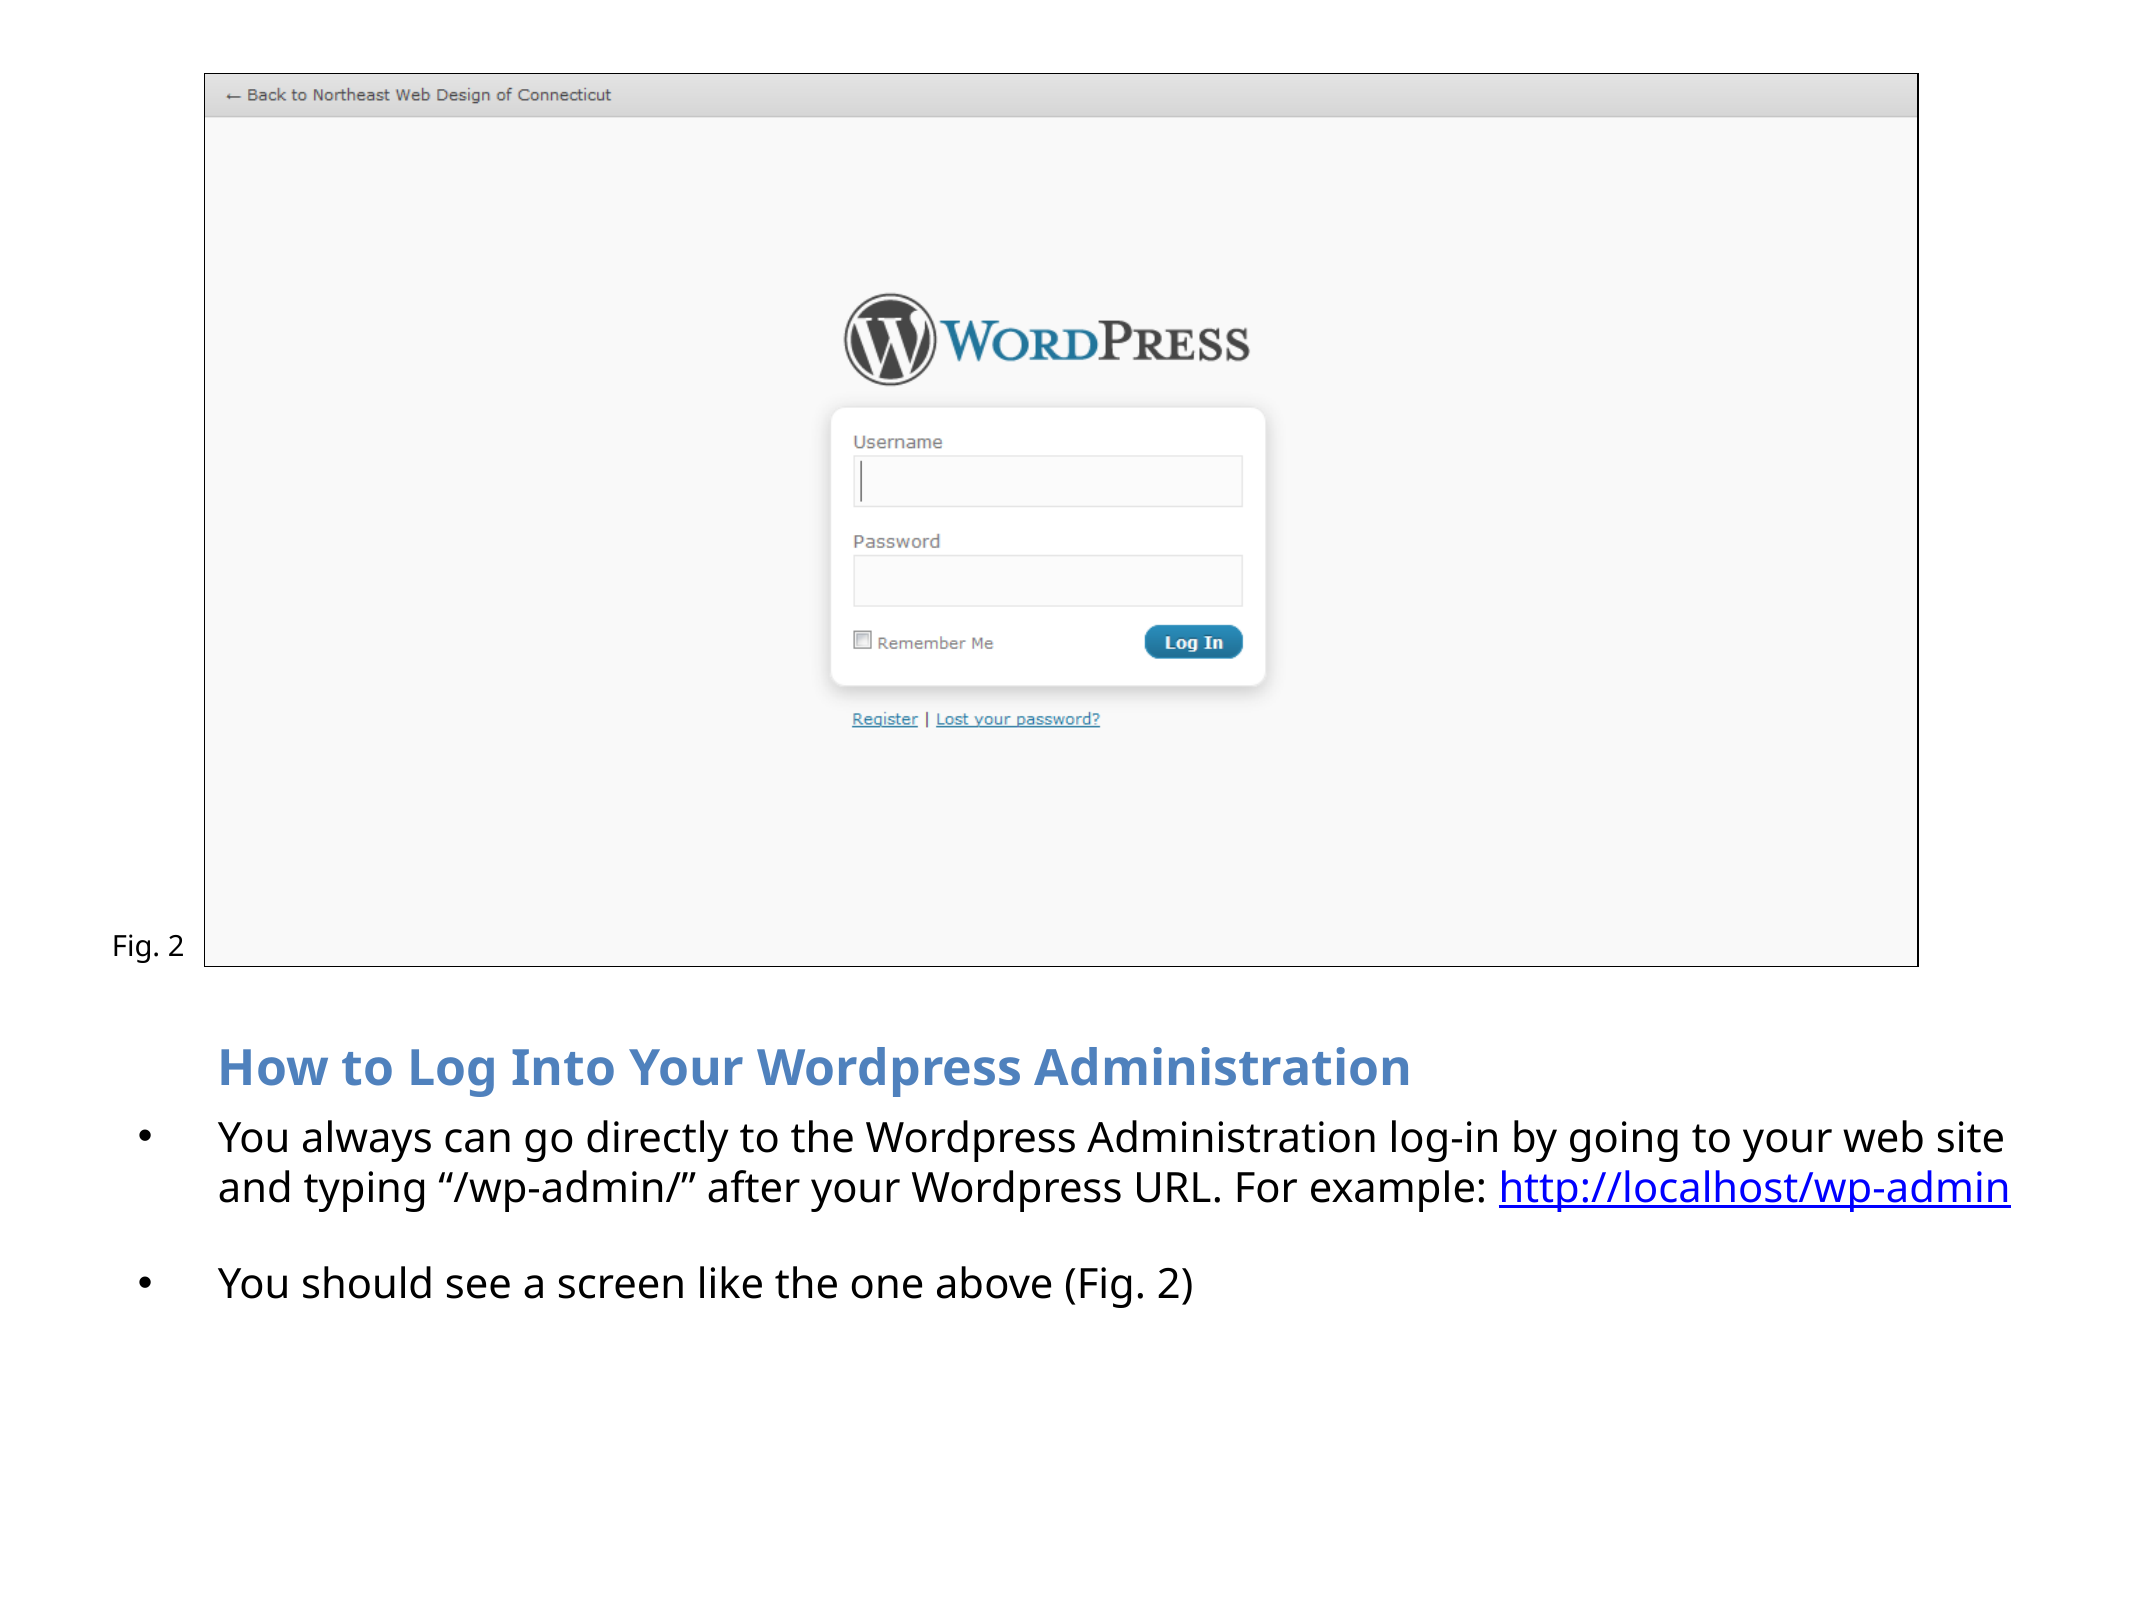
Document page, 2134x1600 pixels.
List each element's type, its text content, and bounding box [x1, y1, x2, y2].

text_box Fig. 2 [111, 926, 185, 963]
list How to Log Into Your Wordpress Administration You always can go directly to the Wordpress Administration log-in by going to your web site and typing “/wp-admin/” after your Wordpress URL. For example: http://localhost/wp-admin You should see a screen like the one above (Fig. 2) [116, 1025, 2037, 1364]
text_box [205, 74, 1917, 966]
